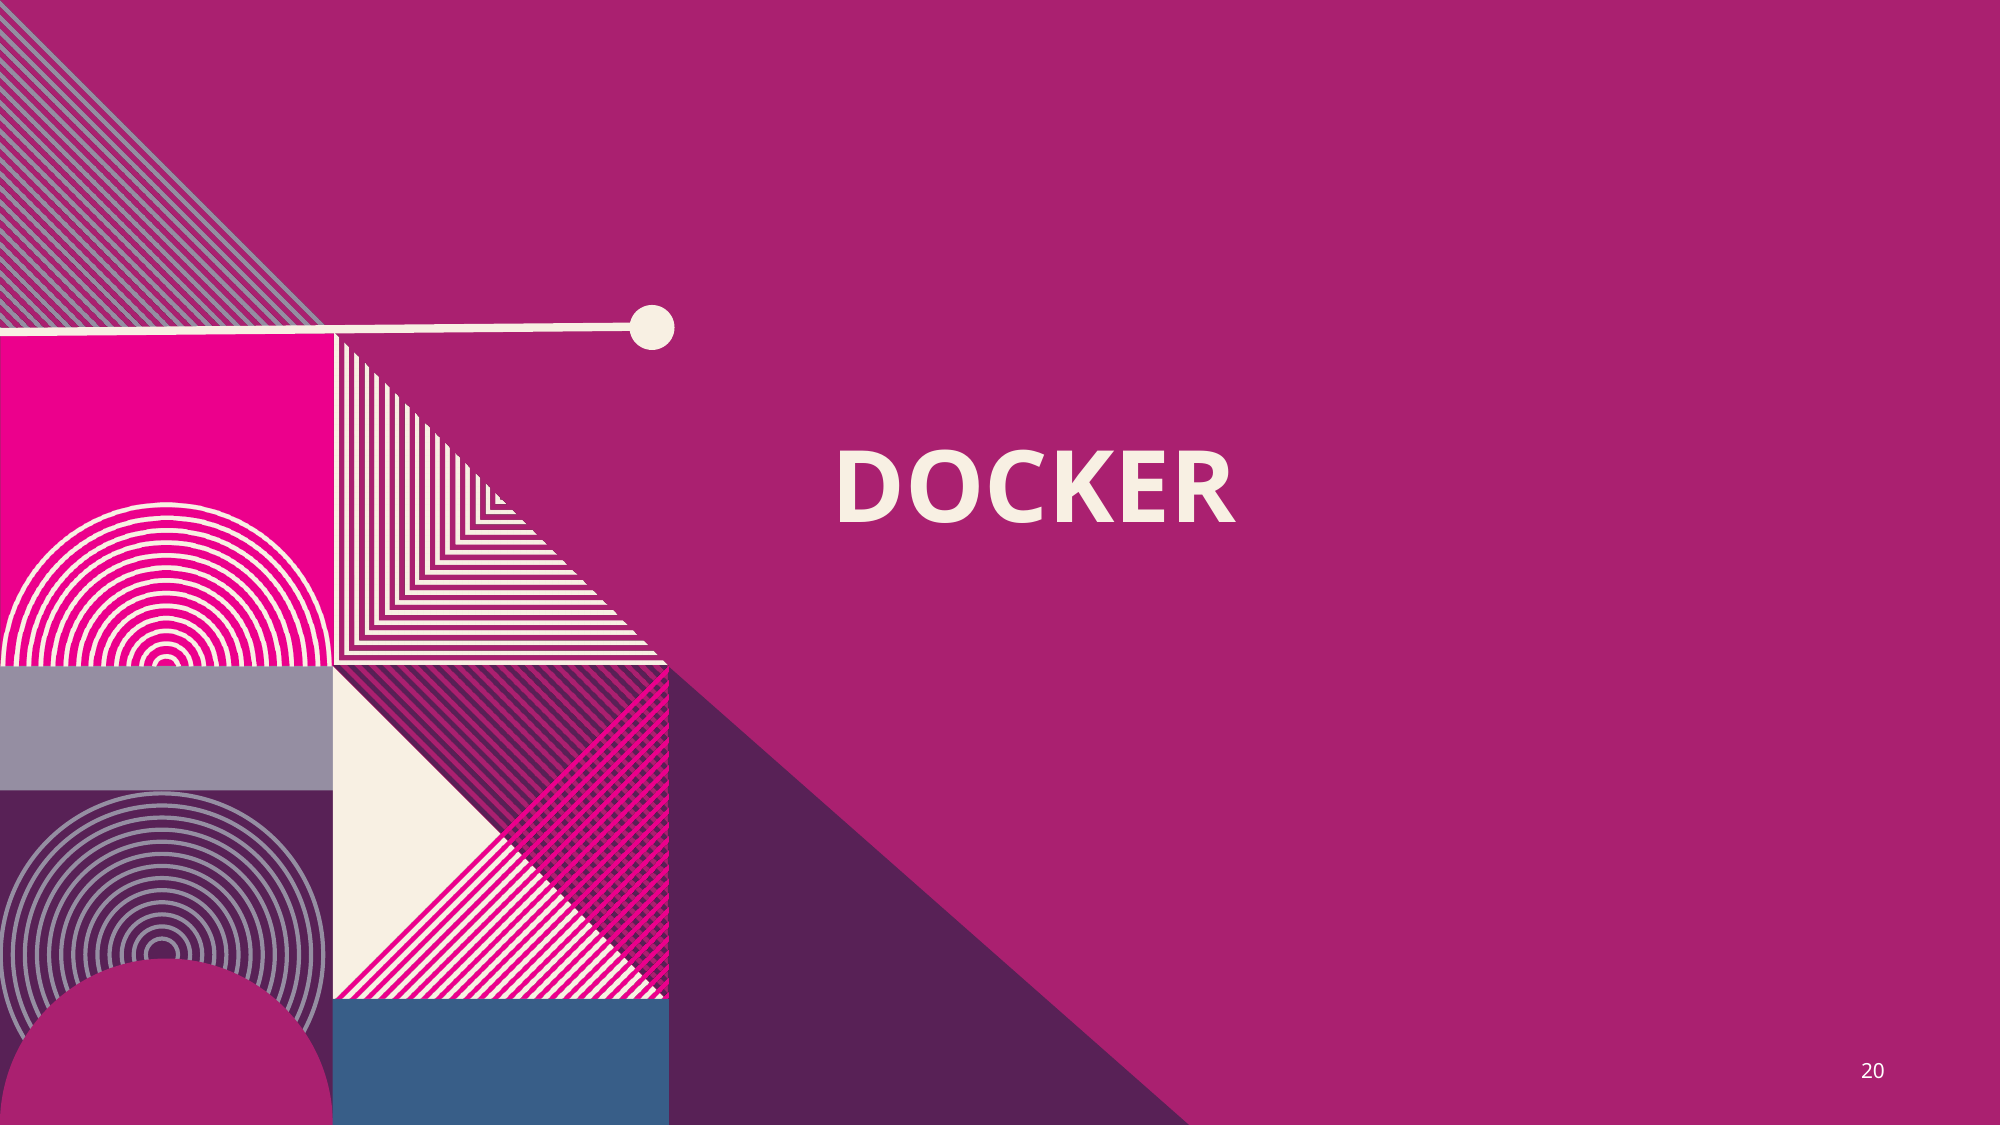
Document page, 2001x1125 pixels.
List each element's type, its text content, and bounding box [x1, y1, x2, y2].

picture [0, 0, 333, 327]
title Docker [816, 94, 1875, 552]
picture [0, 502, 332, 667]
slide_number 20 [1824, 1042, 1900, 1102]
picture [333, 332, 669, 998]
